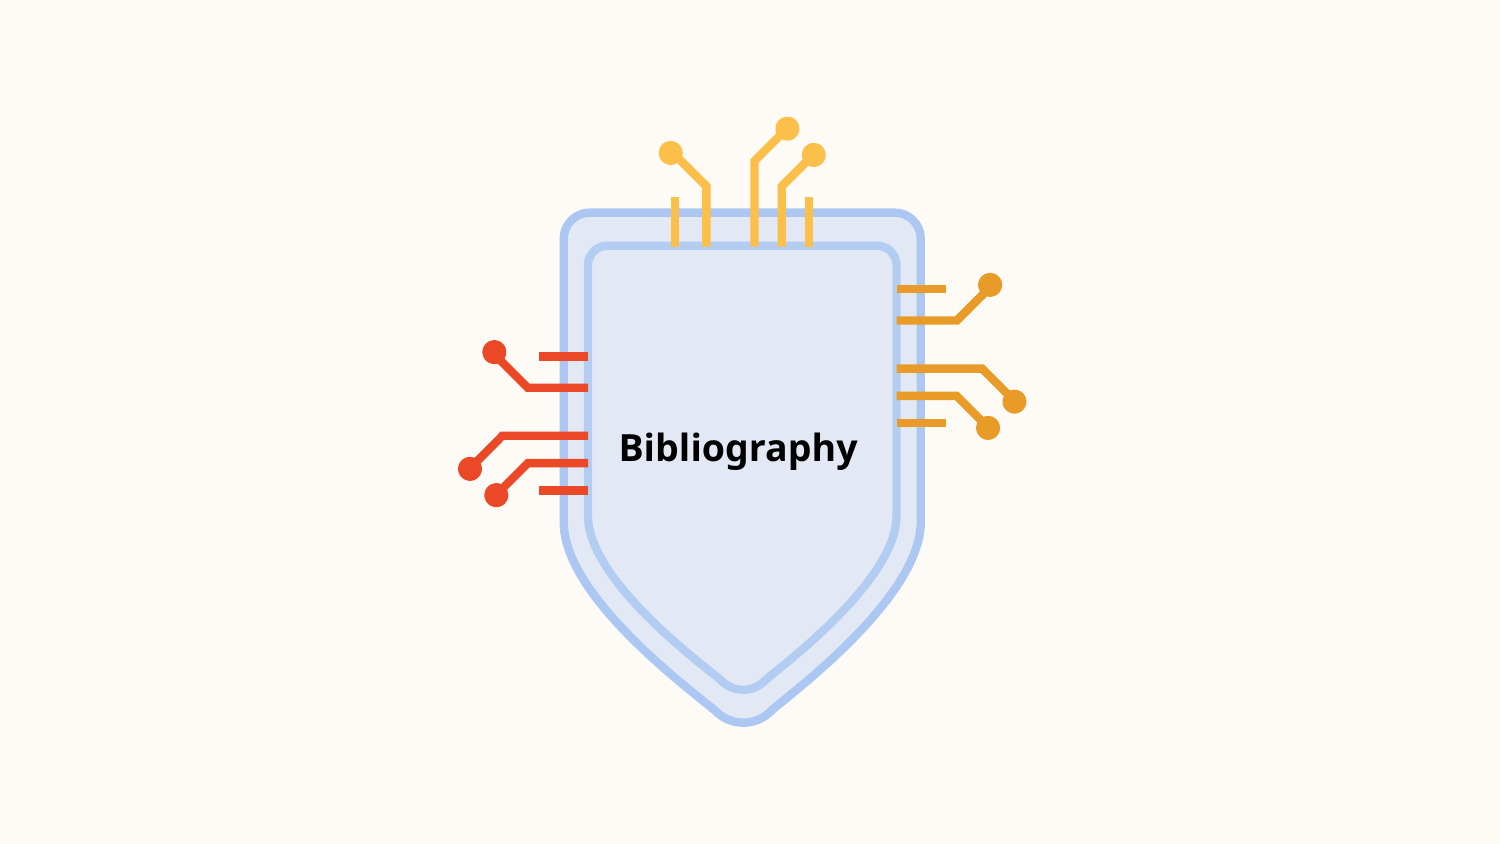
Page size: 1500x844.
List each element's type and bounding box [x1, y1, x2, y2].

text_box [449, 116, 1027, 728]
